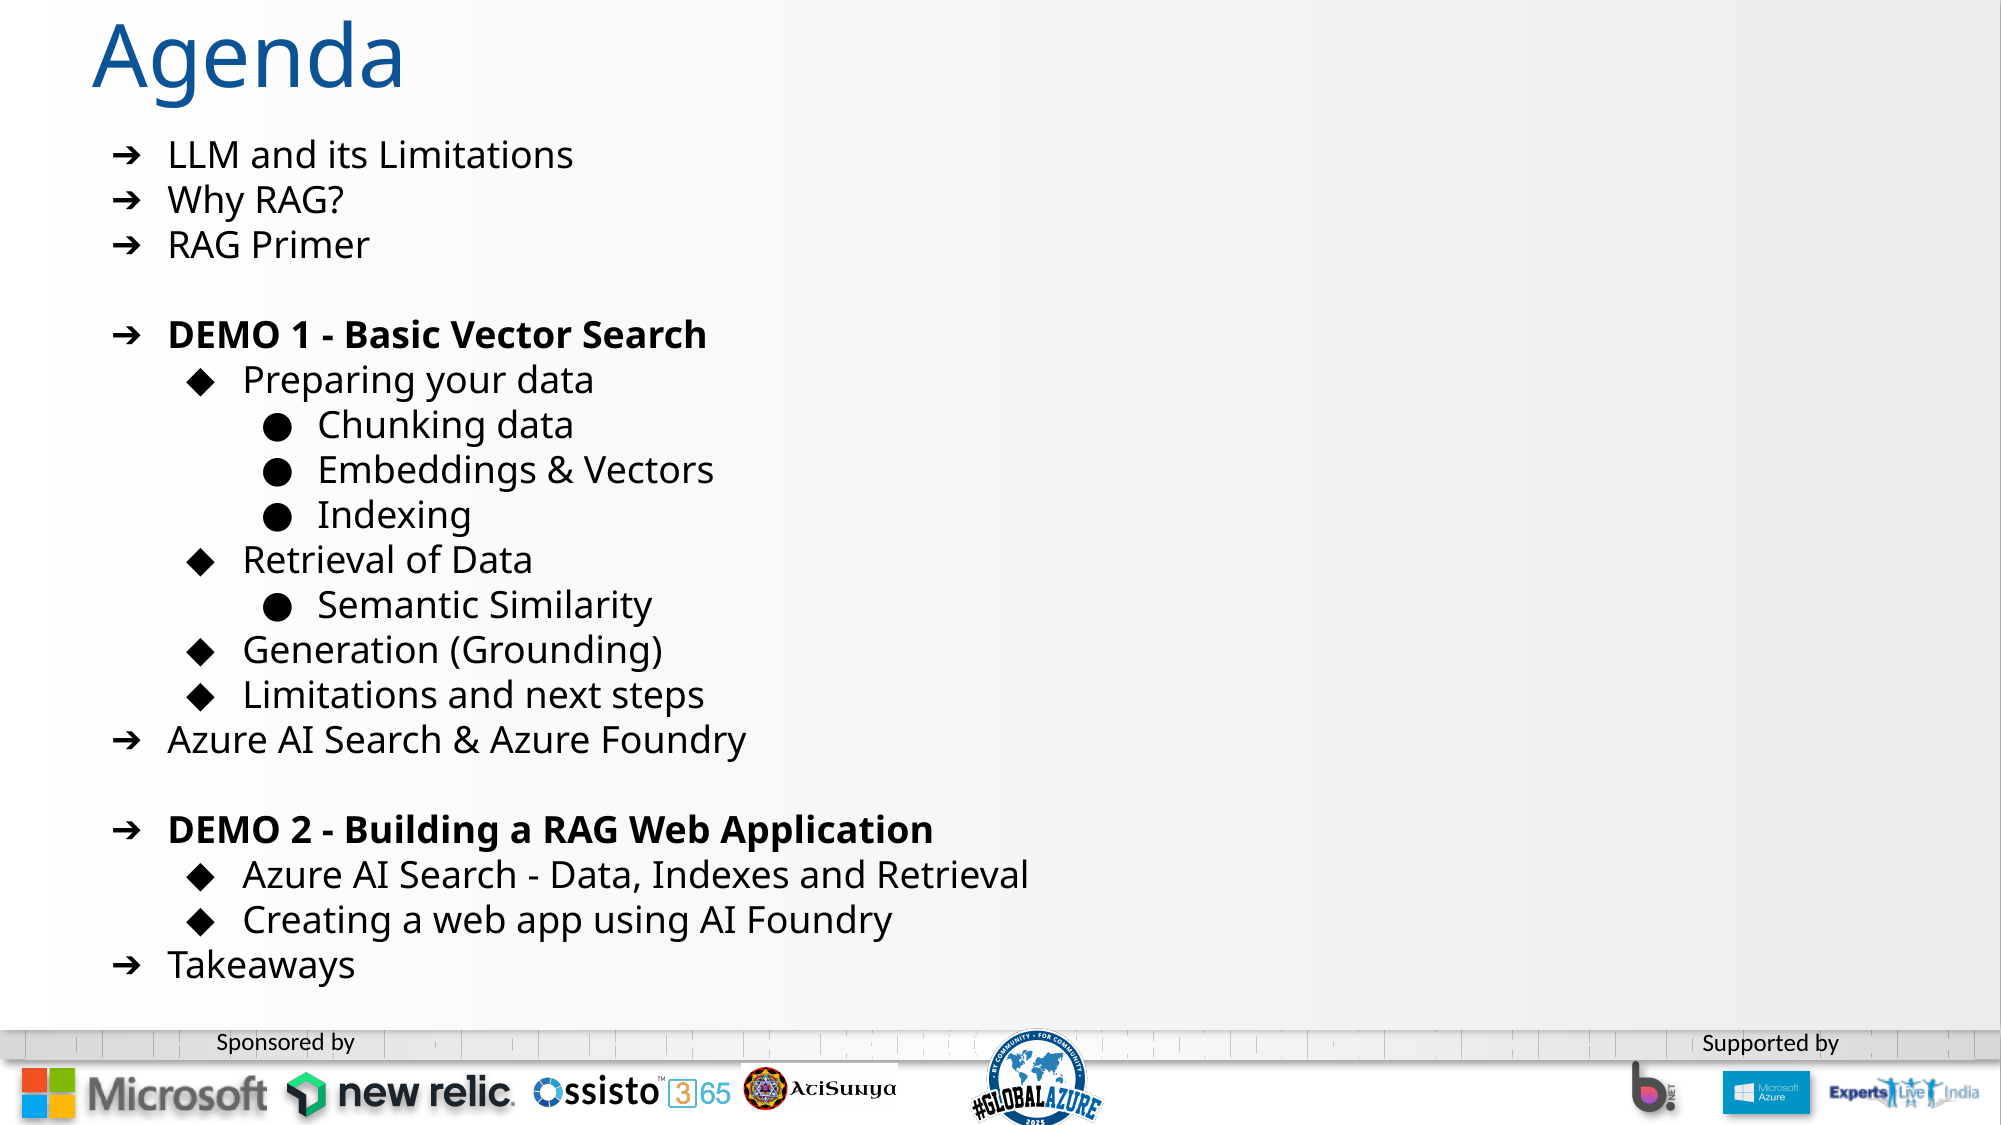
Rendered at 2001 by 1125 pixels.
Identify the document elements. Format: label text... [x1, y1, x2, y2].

text_box LLM and its Limitations Why RAG? RAG Primer DEMO 1 - Basic Vector Search Preparing your data Chunking data Embeddings & Vectors Indexing Retrieval of Data Semantic Similarity Generation (Grounding) Limitations and next steps Azure AI Search & Azure Foundry DEMO 2 - Building a RAG Web Application Azure AI Search - Data, Indexes and Retrieval Creating a web app using AI Foundry Takeaways [92, 130, 1087, 986]
picture [968, 1026, 1106, 1125]
picture [1735, 1084, 1753, 1101]
picture [1828, 1061, 1985, 1124]
picture [22, 1068, 267, 1118]
picture [741, 1063, 898, 1114]
picture [287, 1072, 515, 1117]
picture [528, 1063, 731, 1123]
picture [1629, 1061, 1680, 1113]
text_box Agenda [92, 0, 500, 105]
